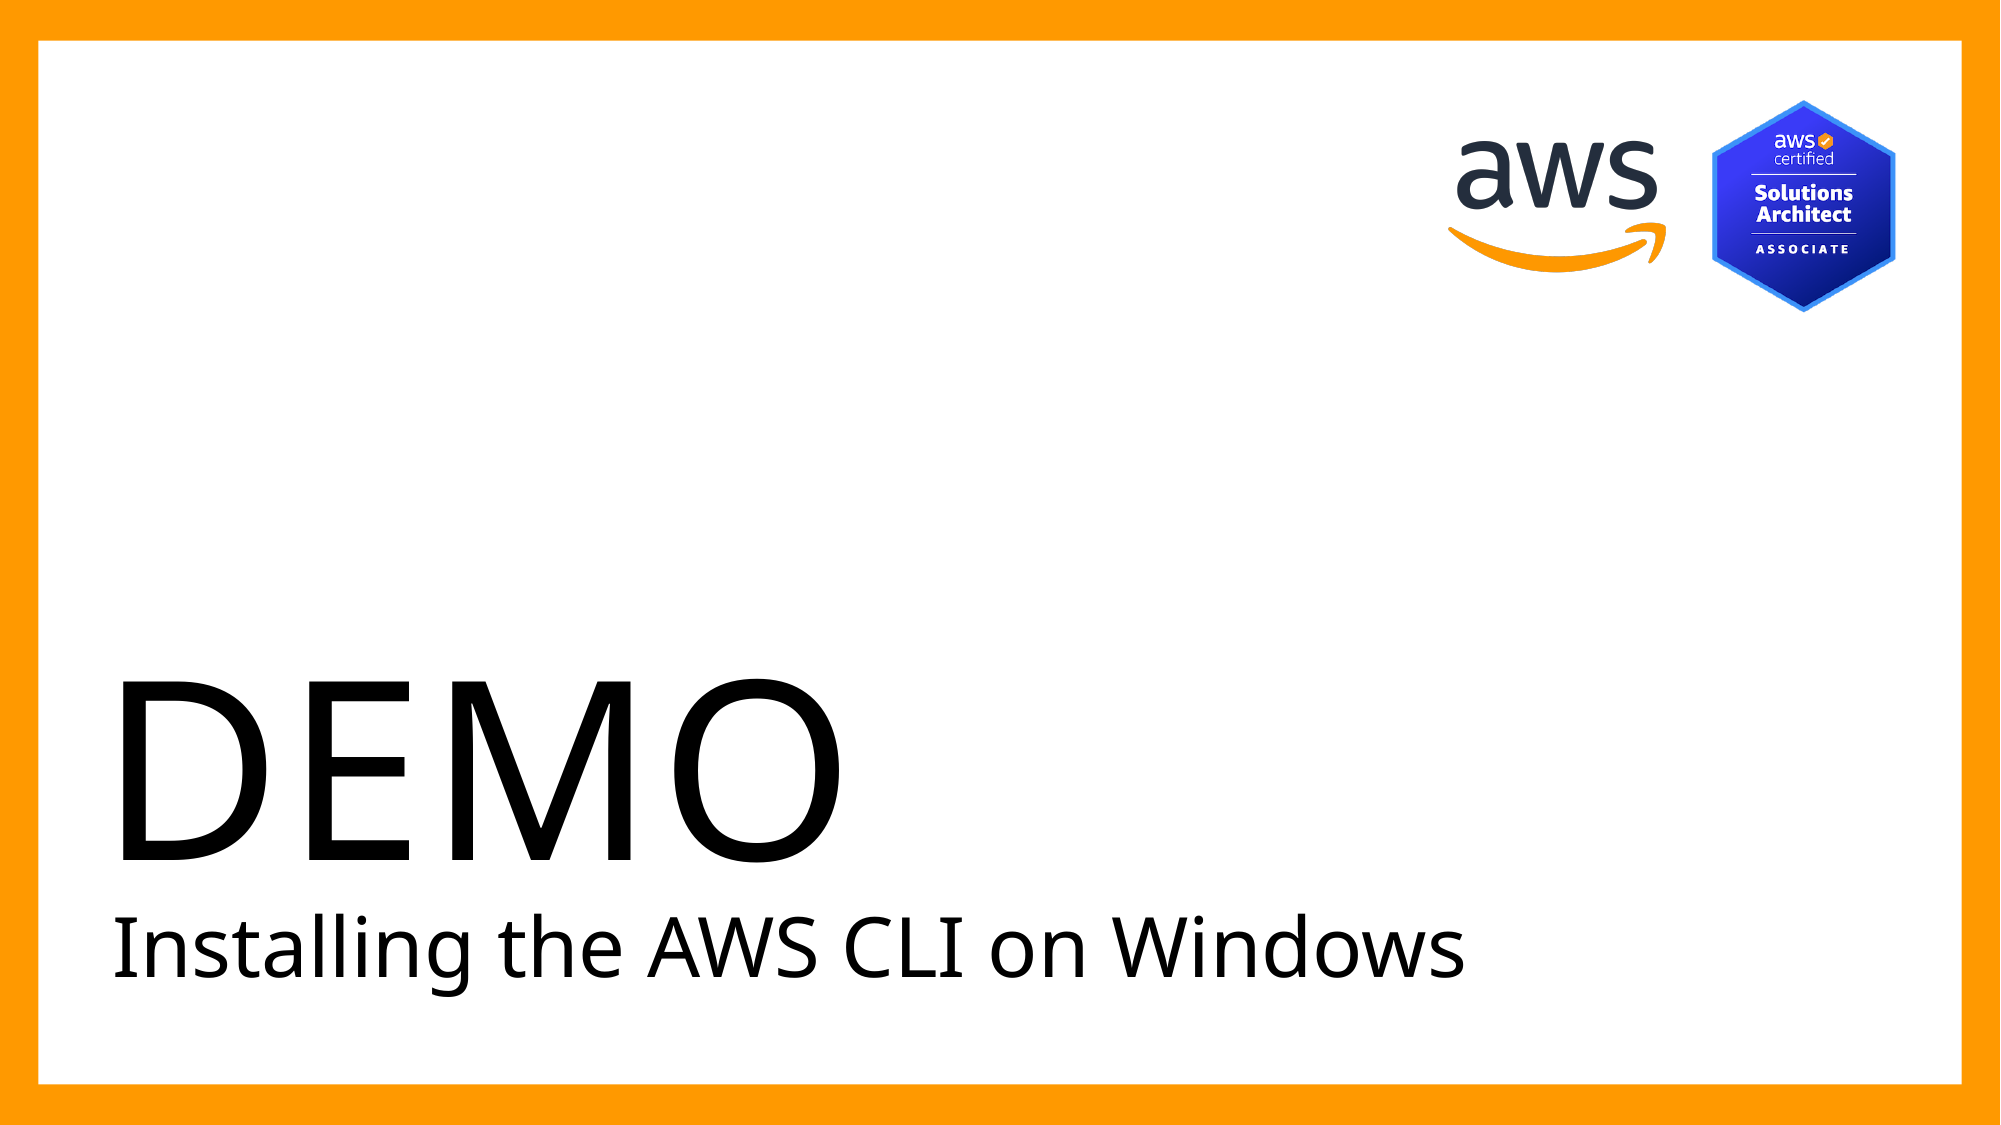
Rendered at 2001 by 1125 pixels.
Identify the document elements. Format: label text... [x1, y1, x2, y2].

picture [1447, 140, 1667, 273]
picture [1701, 97, 1912, 315]
text_box [37, 39, 1963, 1085]
text_box DEMO [84, 640, 1962, 919]
text_box Installing the AWS CLI on Windows [97, 858, 1815, 1031]
